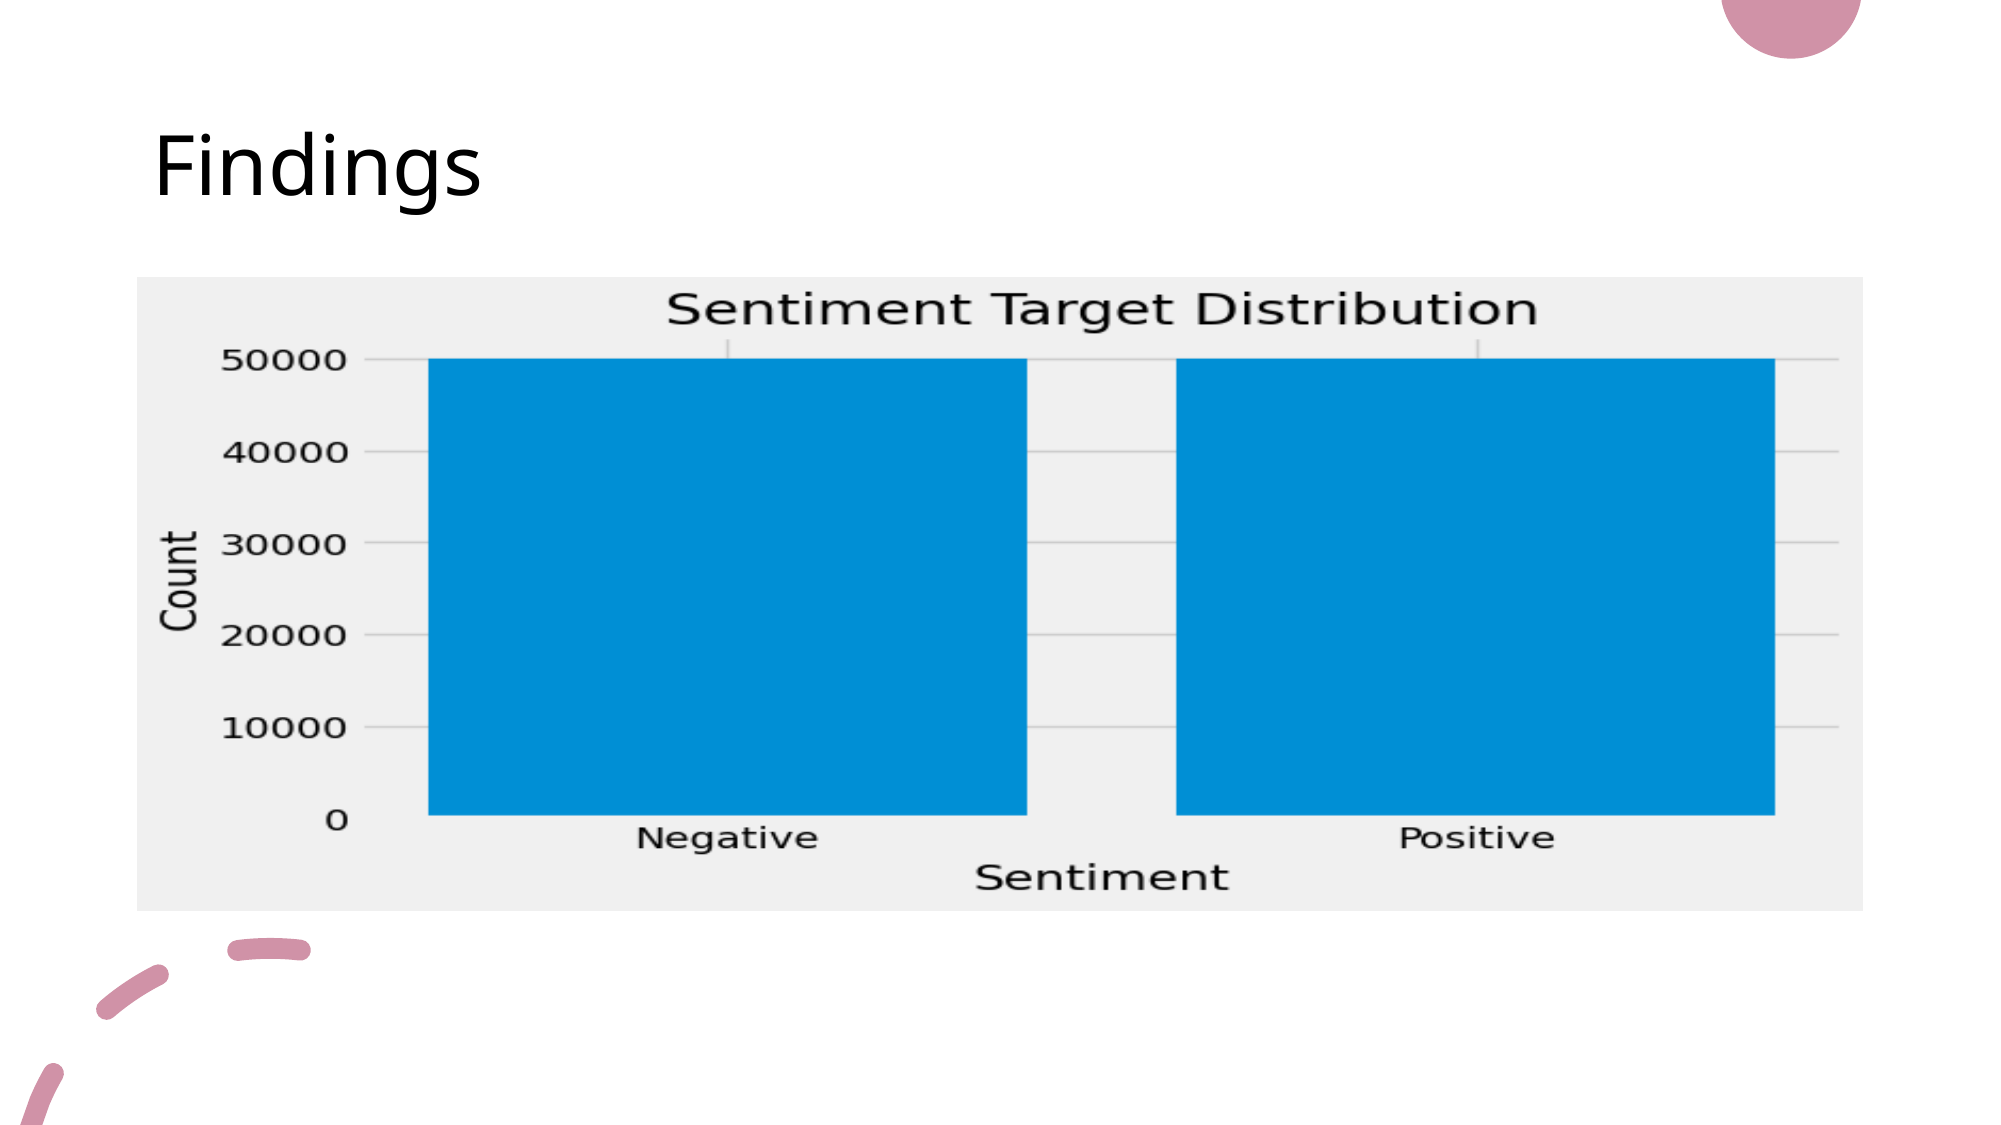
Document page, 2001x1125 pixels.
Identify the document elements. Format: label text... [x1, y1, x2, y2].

title Findings [137, 59, 1863, 277]
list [137, 277, 1863, 911]
